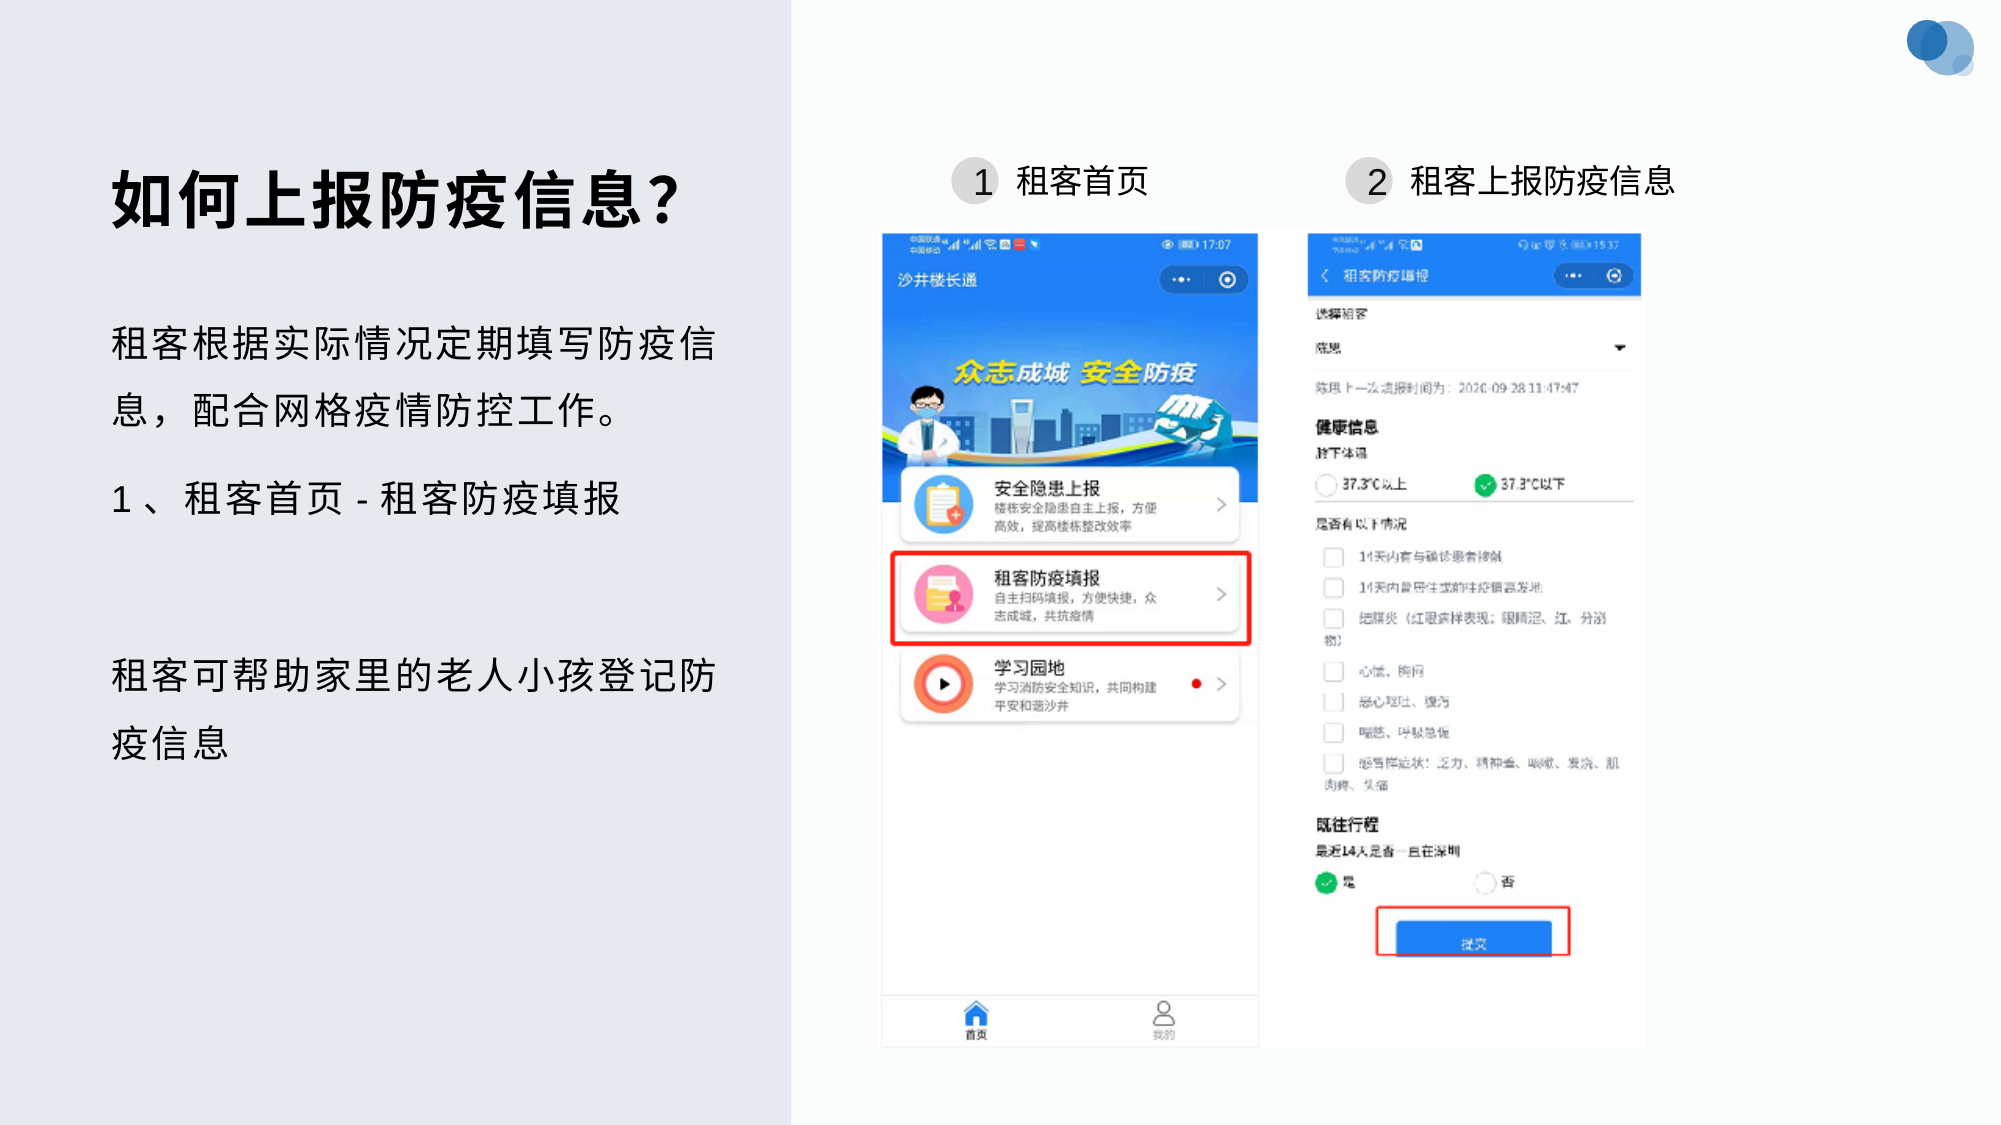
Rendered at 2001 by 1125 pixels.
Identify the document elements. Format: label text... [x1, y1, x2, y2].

text_box 1 [950, 155, 1000, 206]
text_box 租客首页 [1001, 152, 1165, 208]
picture [878, 229, 1646, 1048]
text_box 租客上报防疫信息 [1395, 152, 1692, 208]
title 如何上报防疫信息？ [95, 126, 746, 272]
picture [1881, 0, 2000, 97]
list 租客根据实际情况定期填写防疫信息，配合网格疫情防控工作。 1、租客首页-租客防疫填报 租客可帮助家里的老人小孩登记防疫信息 [96, 289, 746, 1008]
text_box 2 [1344, 155, 1394, 206]
